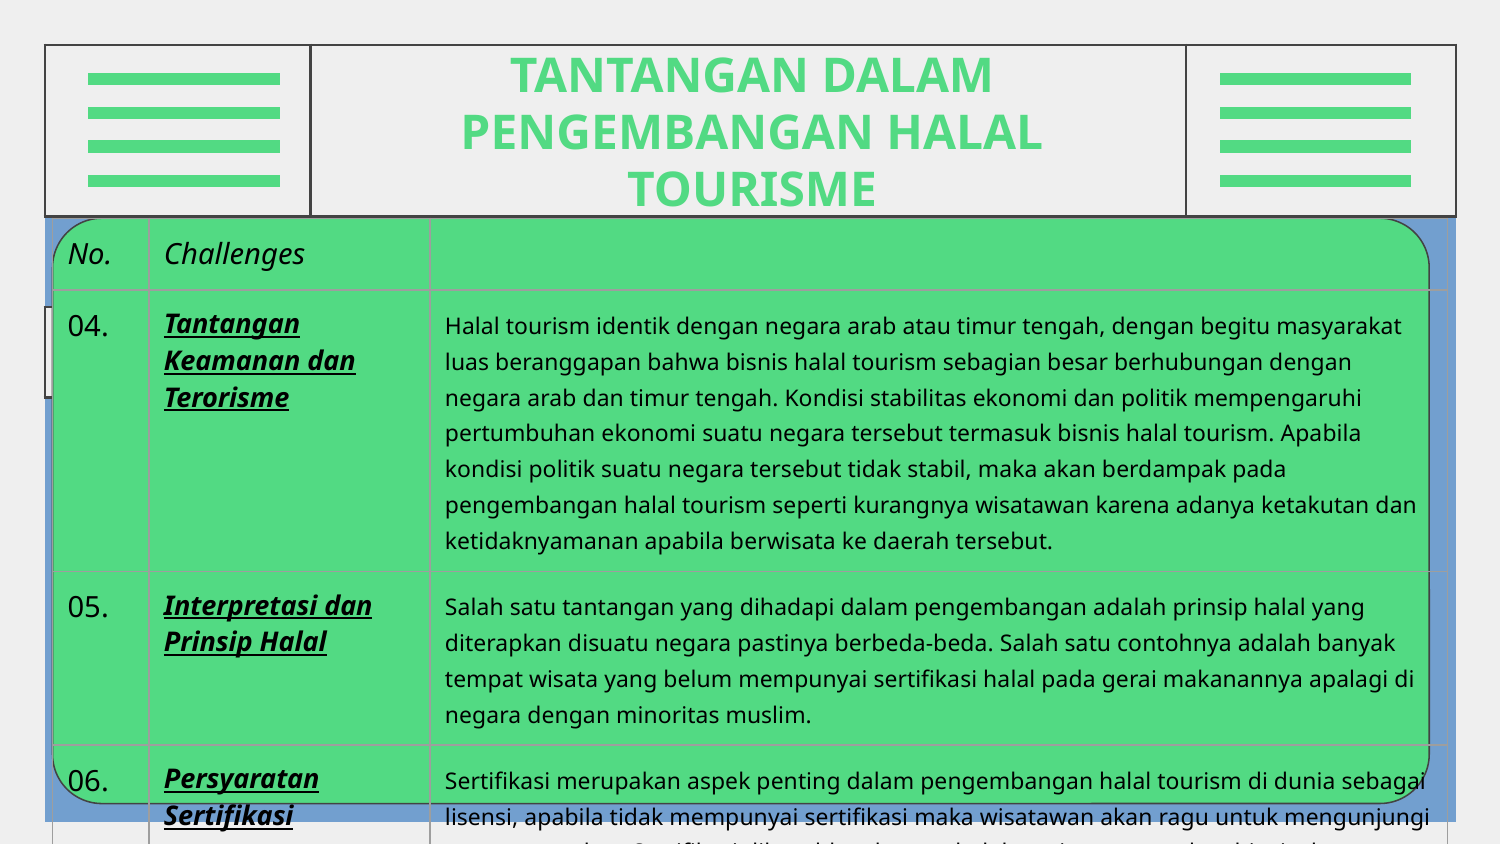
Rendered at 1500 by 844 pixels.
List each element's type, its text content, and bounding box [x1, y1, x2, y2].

title TANTANGAN DALAM PENGEMBANGAN HALAL TOURISME [316, 95, 1189, 165]
table_cell Halal tourism identik dengan negara arab atau timur tengah, dengan begitu masyarakat luas beranggapan bahwa bisnis halal tourism sebagian besar berhubungan dengan negara arab dan timur tengah. Kondisi stabilitas ekonomi dan politik mempengaruhi pertumbuhan ekonomi suatu negara tersebut termasuk bisnis halal tourism. Apabila kondisi politik suatu negara tersebut tidak stabil, maka akan berdampak pada pengembangan halal tourism seperti kurangnya wisatawan karena adanya ketakutan dan ketidaknyamanan apabila berwisata ke daerah tersebut. [431, 291, 1447, 571]
table_header No. [53, 219, 148, 289]
table_cell 06. [53, 746, 148, 844]
table_cell 05. [53, 572, 148, 744]
table_cell Persyaratan Sertifikasi [150, 746, 429, 844]
table_cell Tantangan Keamanan dan Terorisme [150, 291, 429, 571]
table_cell Interpretasi dan Prinsip Halal [150, 572, 429, 744]
table_header Challenges [150, 219, 429, 289]
table_cell 04. [53, 291, 148, 571]
table_header [431, 219, 1447, 289]
table_cell Sertifikasi merupakan aspek penting dalam pengembangan halal tourism di dunia sebagai lisensi, apabila tidak mempunyai sertifikasi maka wisatawan akan ragu untuk mengunjungi tempat tersebut. Sertifikasi dibutuhkan karena halal tourism merupakan bisnis dengan target market yang spesifik. [431, 746, 1447, 844]
table_cell Salah satu tantangan yang dihadapi dalam pengembangan adalah prinsip halal yang diterapkan disuatu negara pastinya berbeda-beda. Salah satu contohnya adalah banyak tempat wisata yang belum mempunyai sertifikasi halal pada gerai makanannya apalagi di negara dengan minoritas muslim. [431, 572, 1447, 744]
